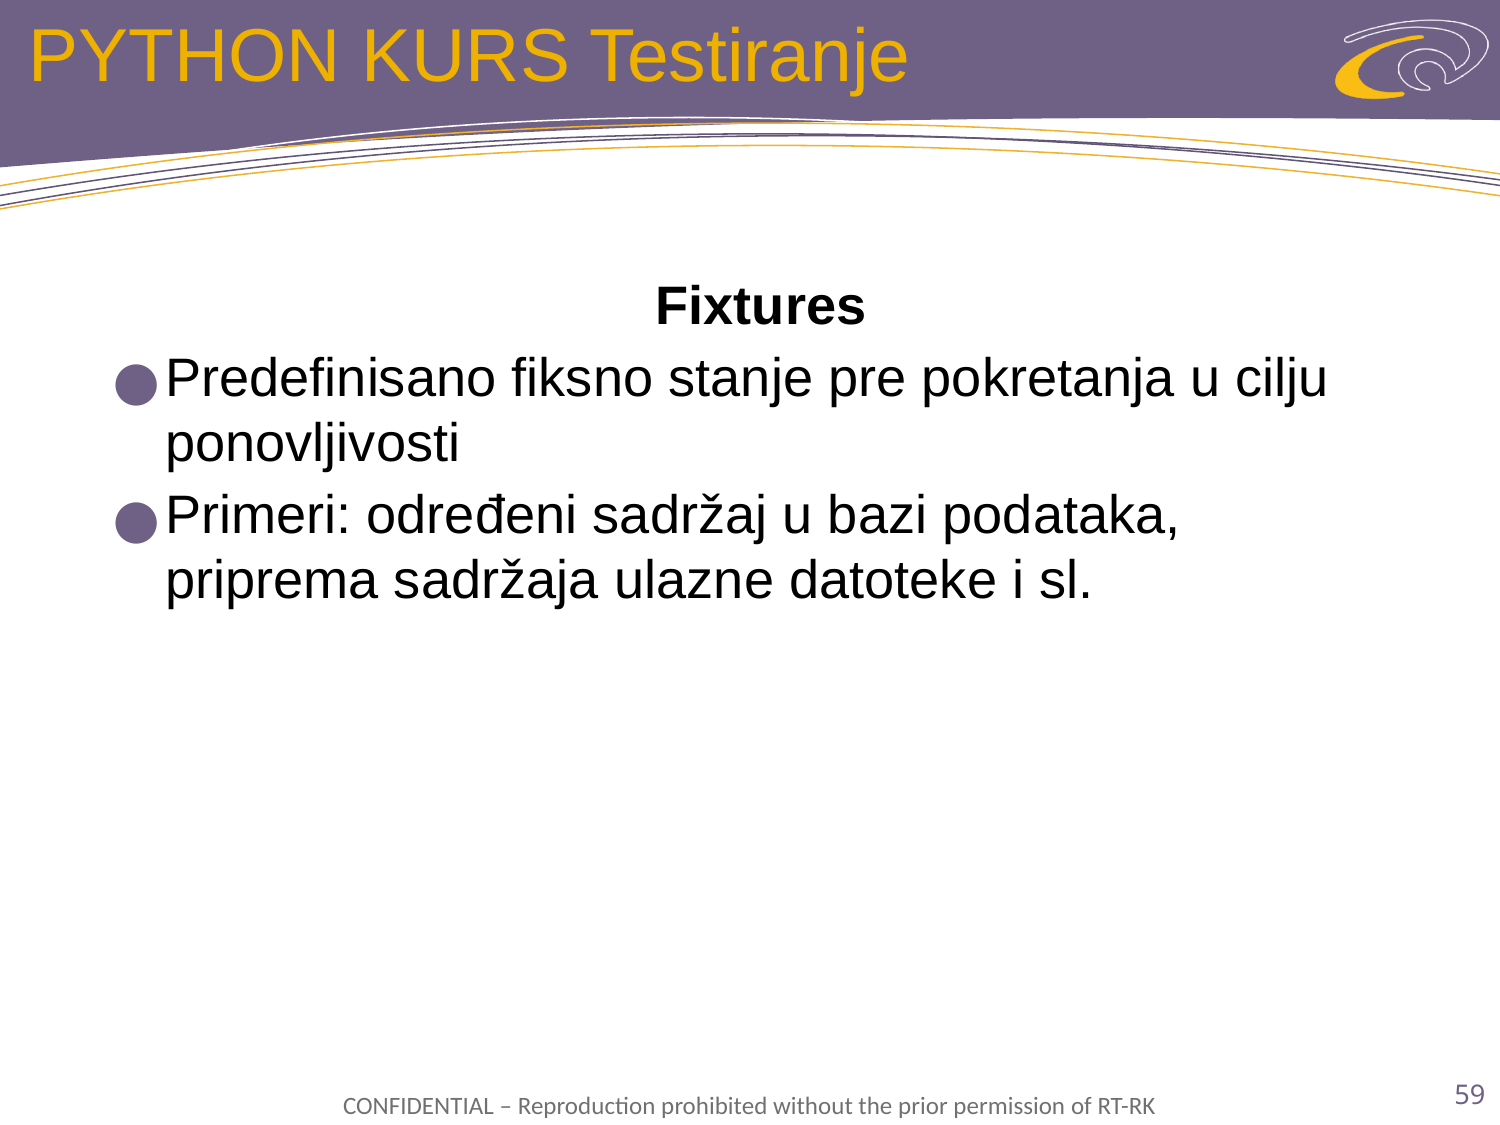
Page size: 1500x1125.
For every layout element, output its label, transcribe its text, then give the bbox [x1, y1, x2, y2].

list Fixtures Predefinisano fiksno stanje pre pokretanja u cilju ponovljivosti Primeri: određeni sadržaj u bazi podataka, priprema sadržaja ulazne datoteke i sl. [75, 262, 1425, 1005]
title PYTHON KURS Testiranje [13, 0, 1313, 119]
picture [1322, 0, 1500, 102]
